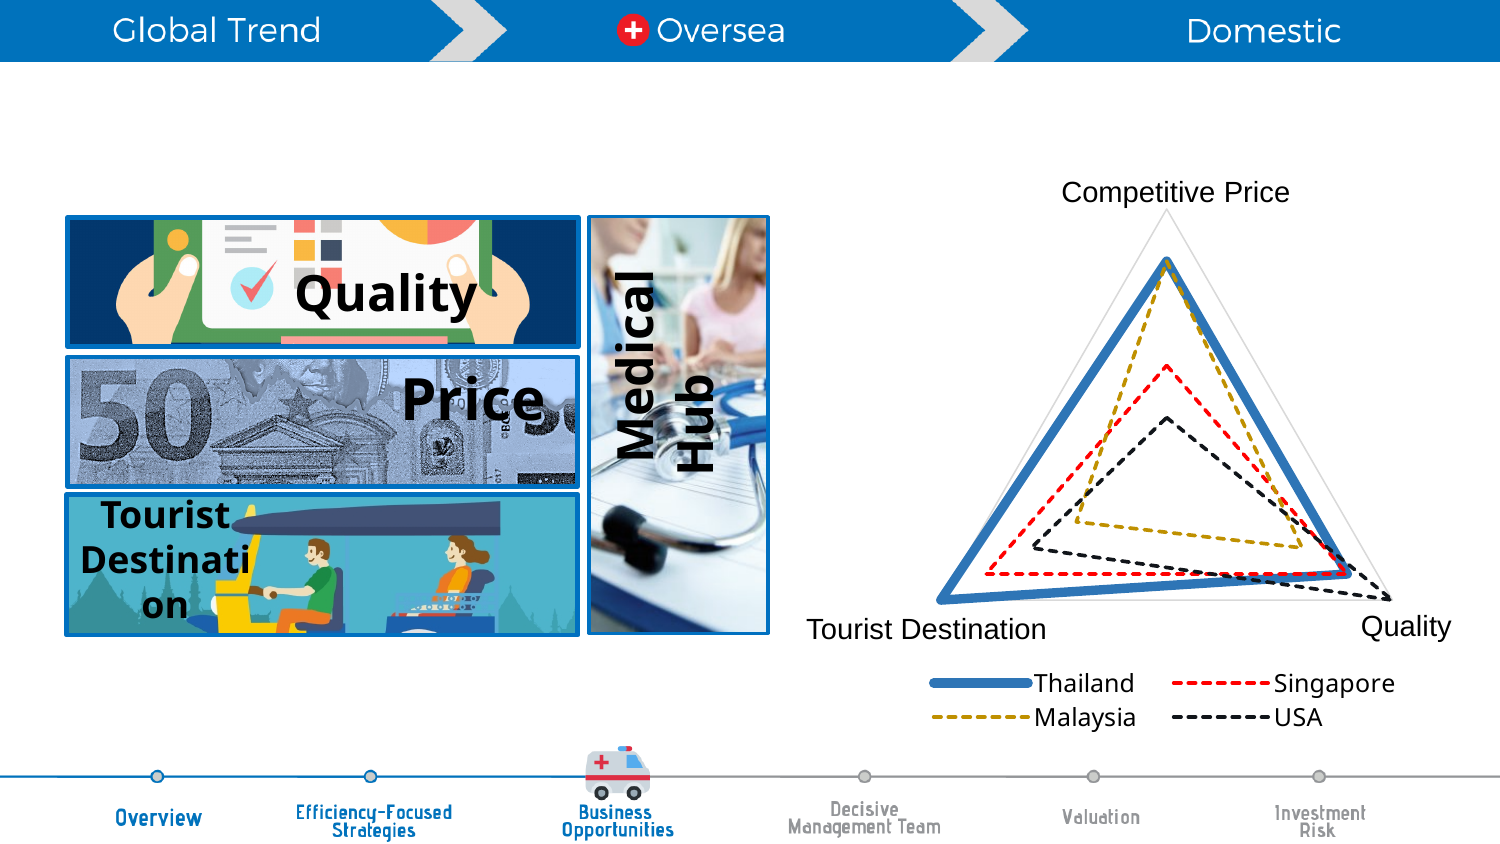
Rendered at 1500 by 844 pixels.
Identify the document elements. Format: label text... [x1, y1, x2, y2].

text_box Price [385, 347, 583, 433]
text_box Tourist Destination [58, 476, 70, 601]
chart [698, 125, 1500, 759]
picture [0, 0, 1500, 844]
